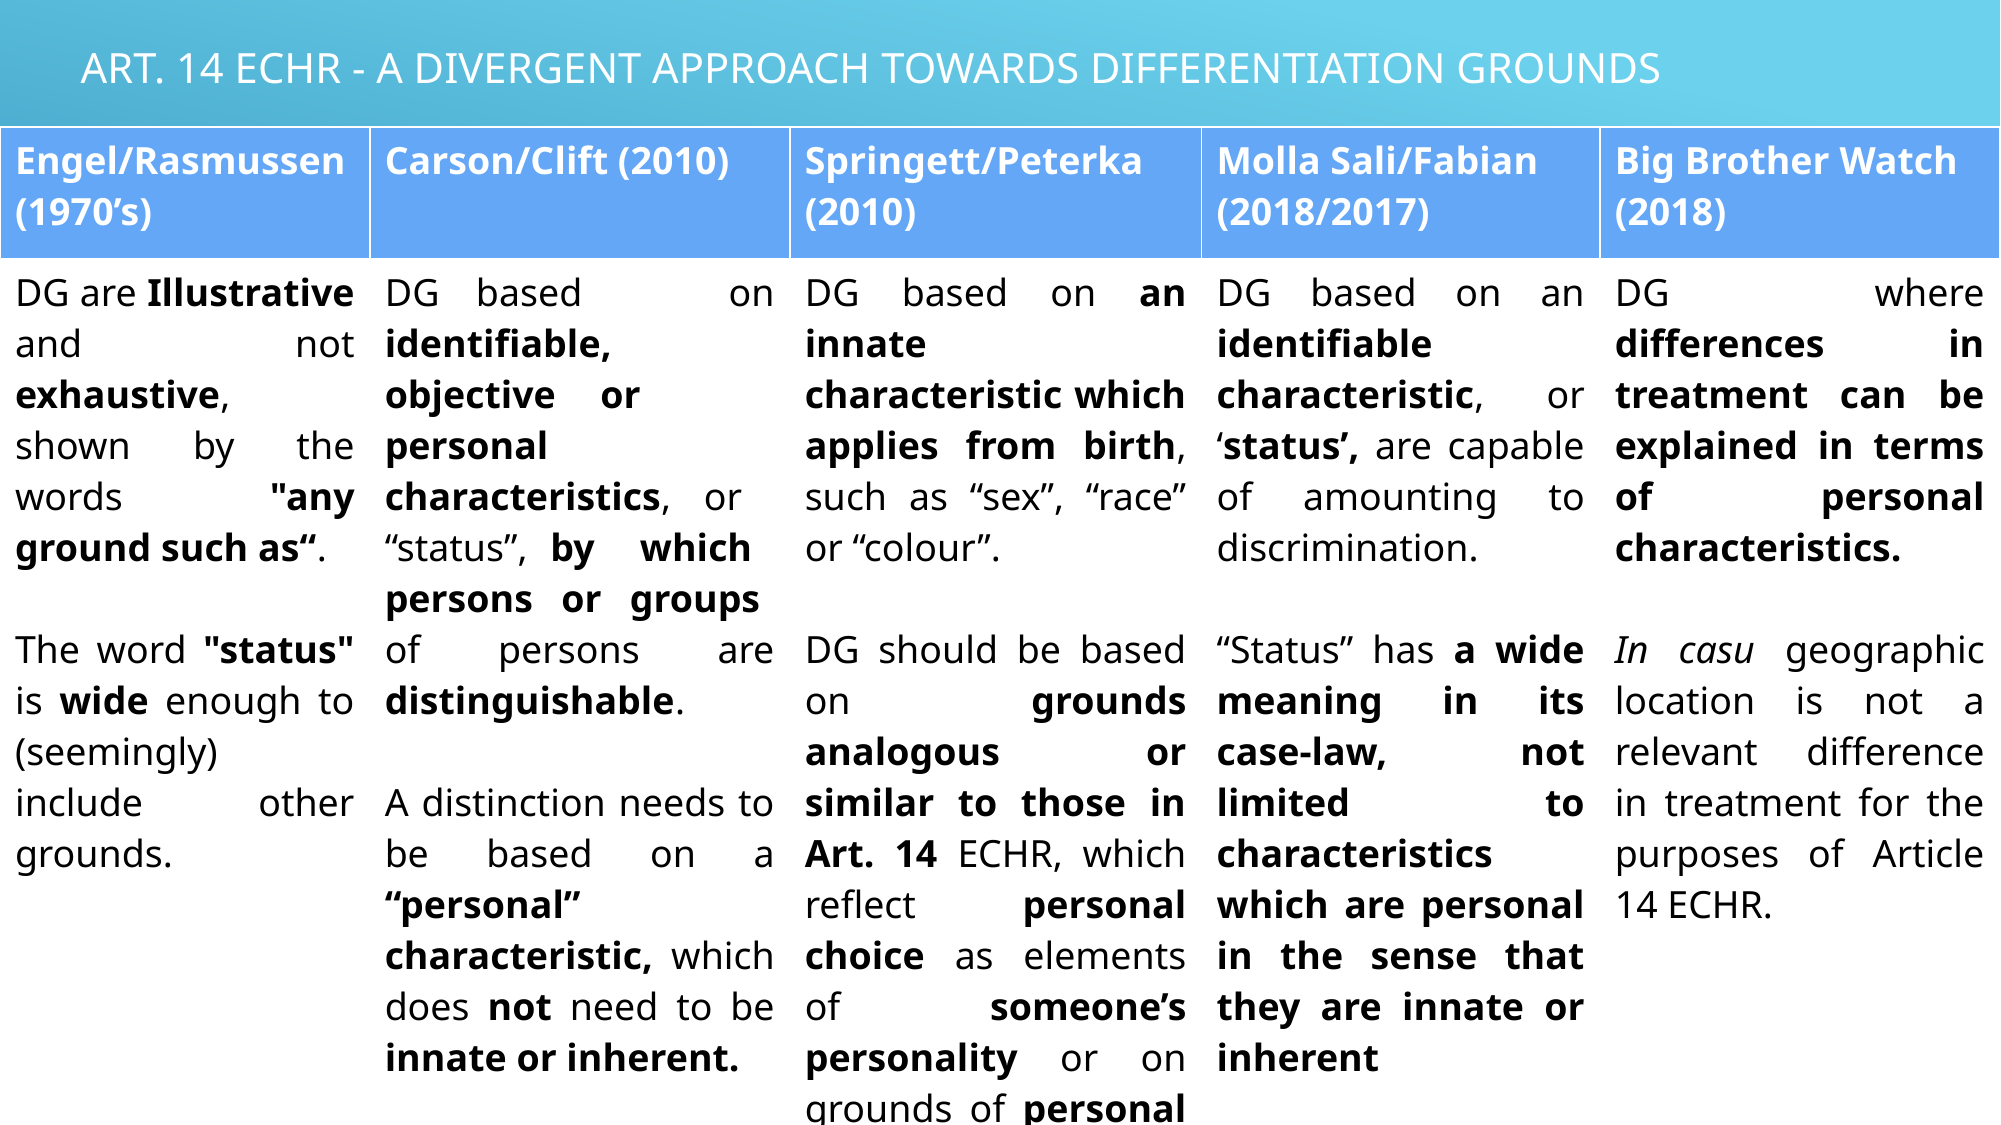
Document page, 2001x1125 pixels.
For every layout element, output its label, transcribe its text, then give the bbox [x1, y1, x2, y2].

table_header Engel/Rasmussen (1970’s) [1, 128, 369, 258]
table_header Big Brother Watch (2018) [1601, 128, 1999, 258]
table_cell DG based on an innate characteristic which applies from birth, such as “sex”, “race” or “colour”. DG should be based on grounds analogous or similar to those in Art. 14 ECHR, which reflect personal choice as elements of someone’s personality or on grounds of personal features in respect of which no choice at all can be made. [791, 260, 1201, 1125]
table_cell DG based on identifiable, objective or personal characteristics, or “status”, by which persons or groups of persons are distinguishable. A distinction needs to be based on a “personal” characteristic, which does not need to be innate or inherent. [371, 260, 789, 1125]
title Art. 14 ECHR - A Divergent Approach towards Differentiation Grounds [65, 7, 1957, 126]
table_header Molla Sali/Fabian (2018/2017) [1202, 128, 1599, 258]
table_cell DG where differences in treatment can be explained in terms of personal characteristics. In casu geographic location is not a relevant difference in treatment for the purposes of Article 14 ECHR. [1601, 260, 1999, 1125]
table_cell DG based on an identifiable characteristic, or ‘status’, are capable of amounting to discrimination. “Status” has a wide meaning in its case-law, not limited to characteristics which are personal in the sense that they are innate or inherent [1202, 260, 1599, 1125]
table_cell DG are Illustrative and not exhaustive, shown by the words "any ground such as“. The word "status" is wide enough to (seemingly) include other grounds. [1, 260, 369, 1125]
table_header Springett/Peterka (2010) [791, 128, 1201, 258]
table_header Carson/Clift (2010) [371, 128, 789, 258]
